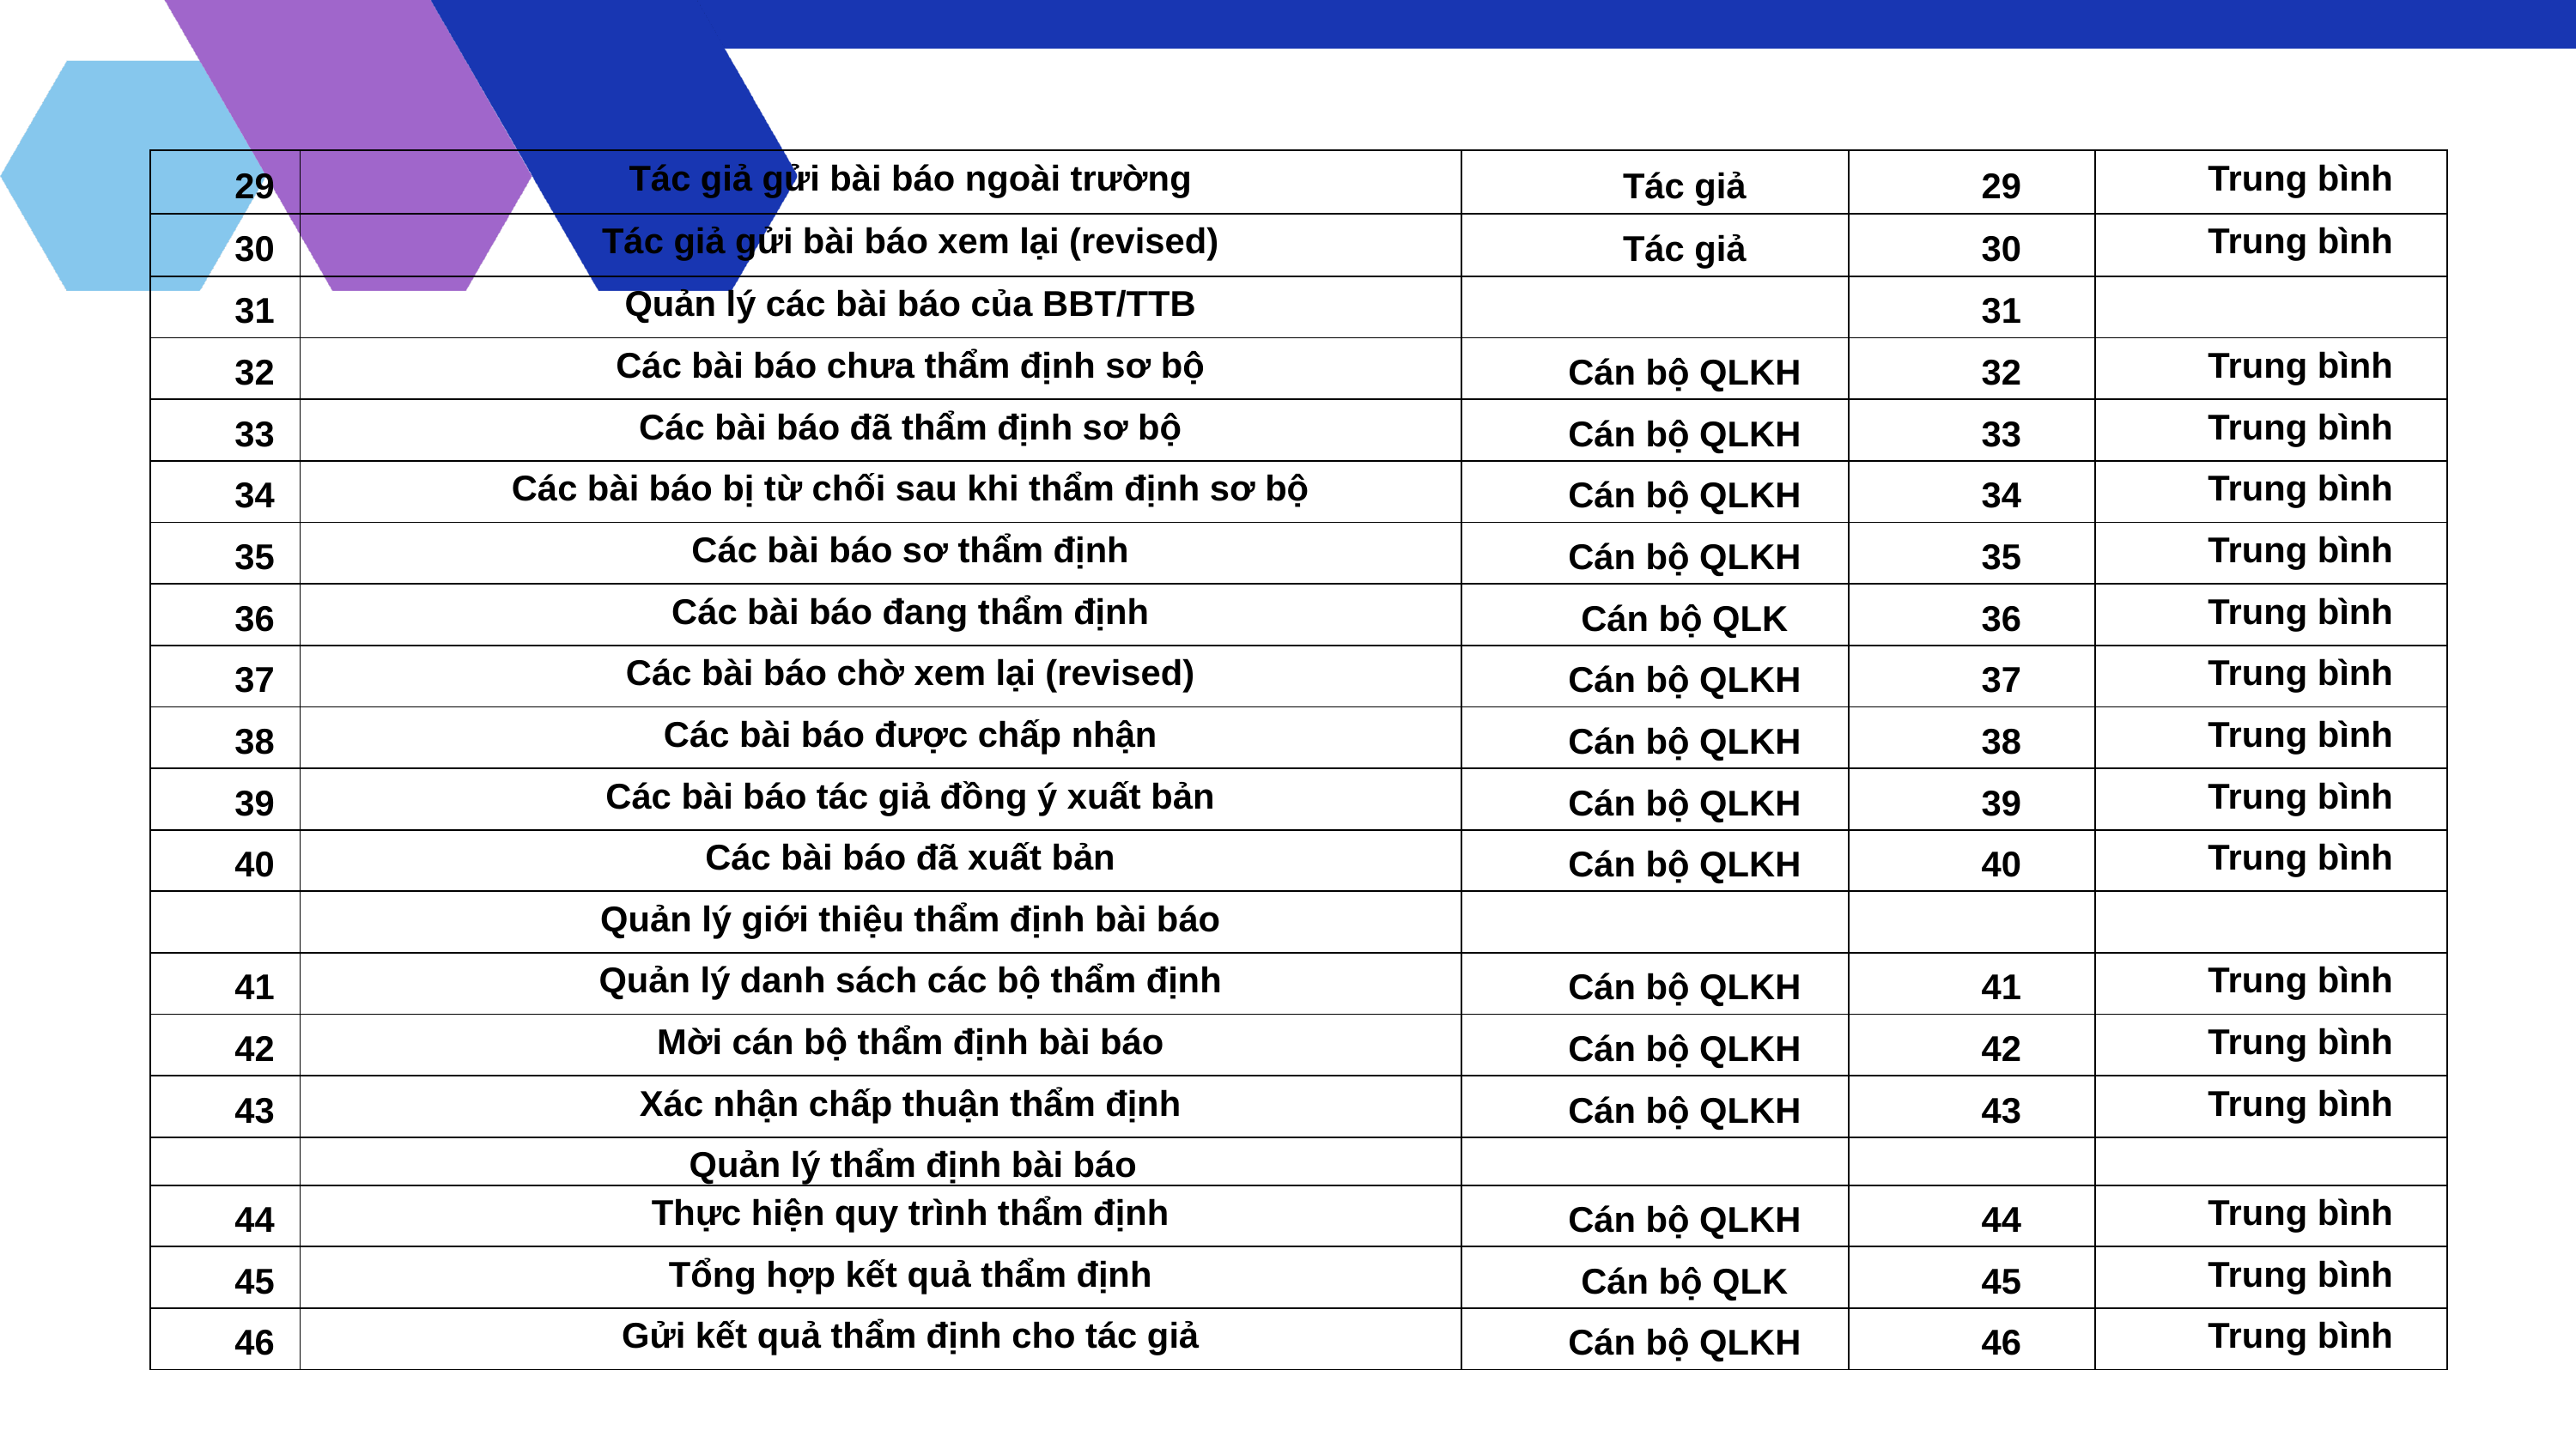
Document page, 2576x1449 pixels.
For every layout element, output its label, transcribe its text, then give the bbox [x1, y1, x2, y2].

table_cell 30 [1850, 215, 2094, 276]
table_cell Gửi kết quả thẩm định cho tác giả [301, 1309, 1461, 1369]
table_cell Cán bộ QLKH [1462, 1309, 1848, 1369]
table_cell 42 [151, 1015, 300, 1075]
table_cell Thực hiện quy trình thẩm định [301, 1186, 1461, 1246]
table_cell [1850, 892, 2094, 952]
table_cell 38 [1850, 707, 2094, 767]
table_cell Trung bình [2096, 954, 2446, 1014]
table_cell [2096, 277, 2446, 337]
table_cell 35 [1850, 523, 2094, 583]
table_cell 30 [151, 215, 300, 276]
table_cell 46 [151, 1309, 300, 1369]
table_cell 36 [151, 585, 300, 645]
table_cell 40 [151, 831, 300, 890]
table_cell Các bài báo đang thẩm định [301, 585, 1461, 645]
table_cell 43 [1850, 1076, 2094, 1137]
table_cell Các bài báo bị từ chối sau khi thẩm định sơ bộ [301, 462, 1461, 522]
table_cell Trung bình [2096, 1015, 2446, 1075]
table_cell Cán bộ QLK [1462, 585, 1848, 645]
table_cell 45 [1850, 1247, 2094, 1307]
table_cell Các bài báo được chấp nhận [301, 707, 1461, 767]
table_cell 35 [151, 523, 300, 583]
table_cell Các bài báo chưa thẩm định sơ bộ [301, 338, 1461, 398]
table_cell 42 [1850, 1015, 2094, 1075]
table_header 29 [1850, 151, 2094, 213]
table_cell Cán bộ QLKH [1462, 338, 1848, 398]
table_cell Trung bình [2096, 1247, 2446, 1307]
table_cell Trung bình [2096, 400, 2446, 460]
table_cell 41 [151, 954, 300, 1014]
table_cell 32 [151, 338, 300, 398]
table_cell 39 [151, 769, 300, 829]
table_cell Trung bình [2096, 585, 2446, 645]
table_cell Các bài báo chờ xem lại (revised) [301, 646, 1461, 706]
table_header 29 [151, 151, 300, 213]
table_cell Cán bộ QLKH [1462, 1076, 1848, 1137]
table_cell [2096, 1138, 2446, 1185]
table_cell [151, 892, 300, 952]
table_cell 33 [151, 400, 300, 460]
table_cell Trung bình [2096, 769, 2446, 829]
table_cell Trung bình [2096, 646, 2446, 706]
table_cell Các bài báo sơ thẩm định [301, 523, 1461, 583]
table_cell Cán bộ QLKH [1462, 462, 1848, 522]
table_cell Các bài báo đã xuất bản [301, 831, 1461, 890]
table_cell 37 [151, 646, 300, 706]
table_cell 34 [151, 462, 300, 522]
table_cell Tác giả [1462, 215, 1848, 276]
table_cell [1462, 1138, 1848, 1185]
table_cell Cán bộ QLK [1462, 1247, 1848, 1307]
table_header Tác giả gửi bài báo ngoài trường [301, 151, 1461, 213]
table_cell 43 [151, 1076, 300, 1137]
table_header Trung bình [2096, 151, 2446, 213]
table_cell Trung bình [2096, 215, 2446, 276]
table_cell 44 [151, 1186, 300, 1246]
table_cell [1850, 1138, 2094, 1185]
table_cell [1462, 892, 1848, 952]
table_cell 34 [1850, 462, 2094, 522]
table_cell 32 [1850, 338, 2094, 398]
table_cell Trung bình [2096, 462, 2446, 522]
table_header Tác giả [1462, 151, 1848, 213]
table_cell 44 [1850, 1186, 2094, 1246]
table_cell 31 [151, 277, 300, 337]
table_cell Cán bộ QLKH [1462, 831, 1848, 890]
table_cell Cán bộ QLKH [1462, 646, 1848, 706]
table_cell Xác nhận chấp thuận thẩm định [301, 1076, 1461, 1137]
table_cell [1462, 277, 1848, 337]
table_cell Các bài báo tác giả đồng ý xuất bản [301, 769, 1461, 829]
table_cell Mời cán bộ thẩm định bài báo [301, 1015, 1461, 1075]
table_cell Cán bộ QLKH [1462, 954, 1848, 1014]
table_cell 36 [1850, 585, 2094, 645]
table_cell [151, 1138, 300, 1185]
table_cell Các bài báo đã thẩm định sơ bộ [301, 400, 1461, 460]
table_cell Trung bình [2096, 338, 2446, 398]
table_cell 45 [151, 1247, 300, 1307]
table_cell 31 [1850, 277, 2094, 337]
table_cell Trung bình [2096, 831, 2446, 890]
text_box [798, 0, 2576, 49]
table_cell Cán bộ QLKH [1462, 523, 1848, 583]
table_cell Cán bộ QLKH [1462, 1015, 1848, 1075]
table_cell Trung bình [2096, 1076, 2446, 1137]
text_box [0, 0, 798, 291]
table_cell Quản lý danh sách các bộ thẩm định [301, 954, 1461, 1014]
table_cell Quản lý thẩm định bài báo [301, 1138, 1461, 1185]
table_cell Trung bình [2096, 1309, 2446, 1369]
table_cell 38 [151, 707, 300, 767]
table_cell Quản lý các bài báo của BBT/TTB [301, 277, 1461, 337]
table_cell Trung bình [2096, 1186, 2446, 1246]
table_cell [2096, 892, 2446, 952]
table_cell Trung bình [2096, 523, 2446, 583]
table_cell 40 [1850, 831, 2094, 890]
table_cell Cán bộ QLKH [1462, 1186, 1848, 1246]
table_cell 39 [1850, 769, 2094, 829]
table_cell Cán bộ QLKH [1462, 769, 1848, 829]
table_cell Trung bình [2096, 707, 2446, 767]
table_cell Cán bộ QLKH [1462, 707, 1848, 767]
table_cell 41 [1850, 954, 2094, 1014]
table_cell Quản lý giới thiệu thẩm định bài báo [301, 892, 1461, 952]
table_cell 37 [1850, 646, 2094, 706]
table_cell Tổng hợp kết quả thẩm định [301, 1247, 1461, 1307]
table_cell 33 [1850, 400, 2094, 460]
table_cell Tác giả gửi bài báo xem lại (revised) [301, 215, 1461, 276]
table_cell Cán bộ QLKH [1462, 400, 1848, 460]
table_cell 46 [1850, 1309, 2094, 1369]
